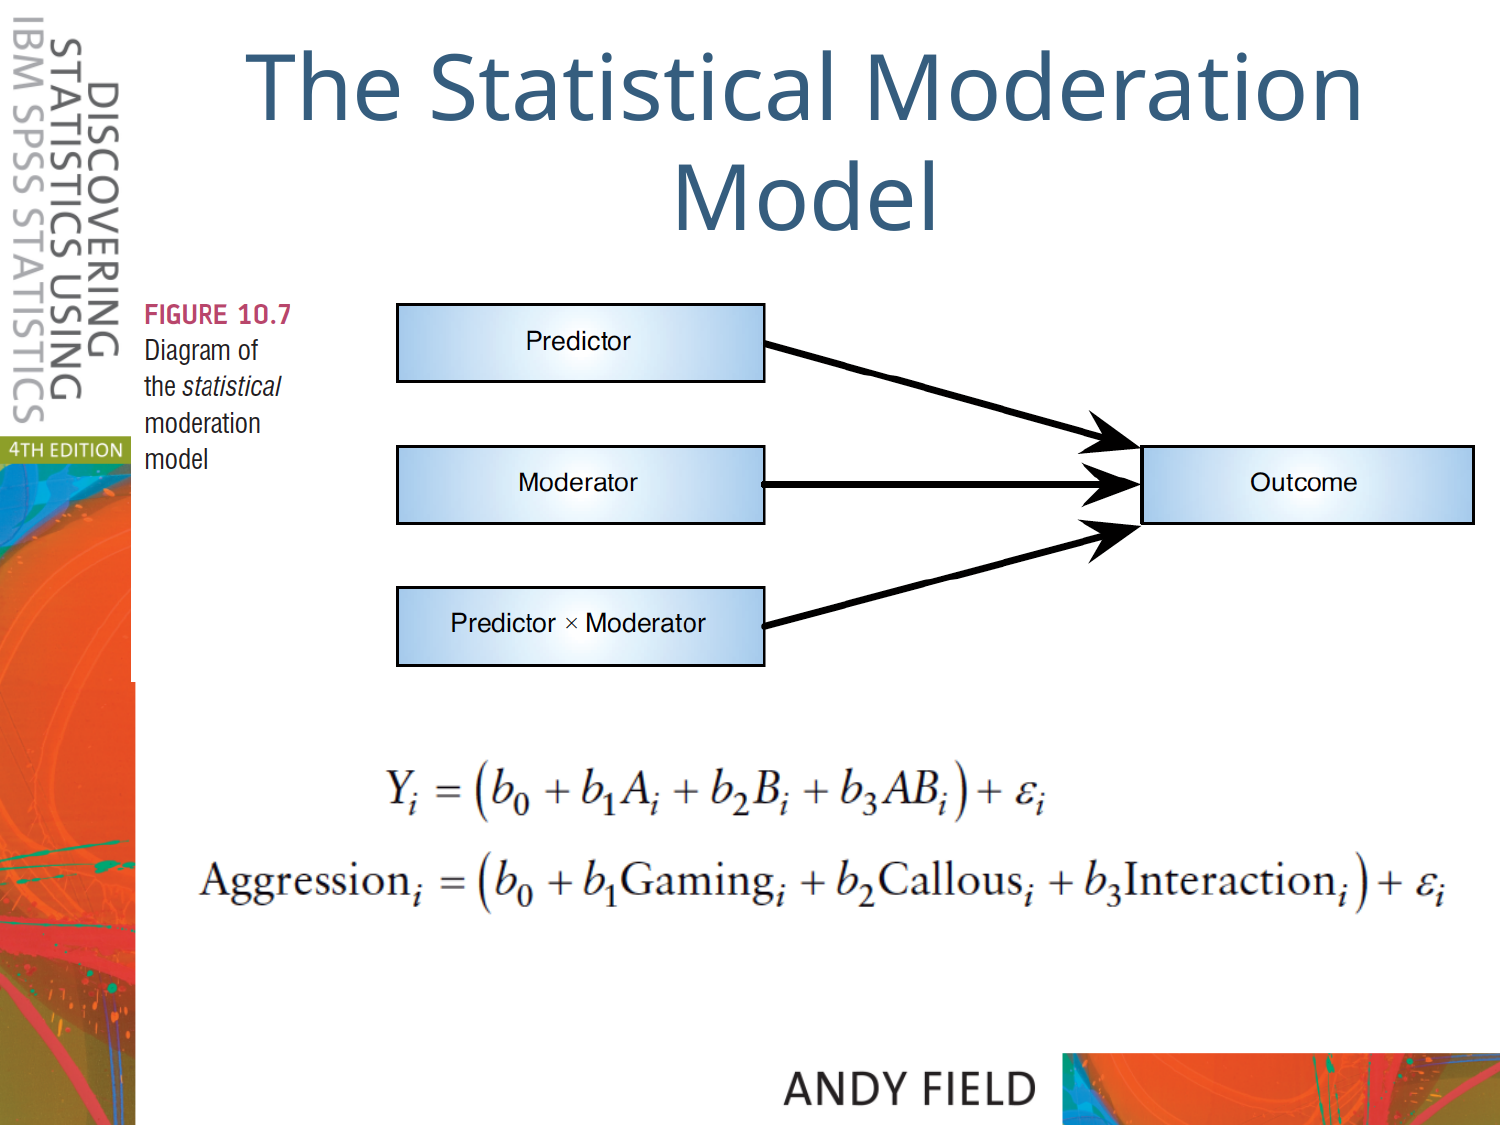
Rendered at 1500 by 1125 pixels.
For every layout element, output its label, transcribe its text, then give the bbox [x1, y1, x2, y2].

picture [170, 739, 1478, 937]
title The Statistical Moderation Model [187, 45, 1425, 233]
picture [130, 274, 1480, 682]
